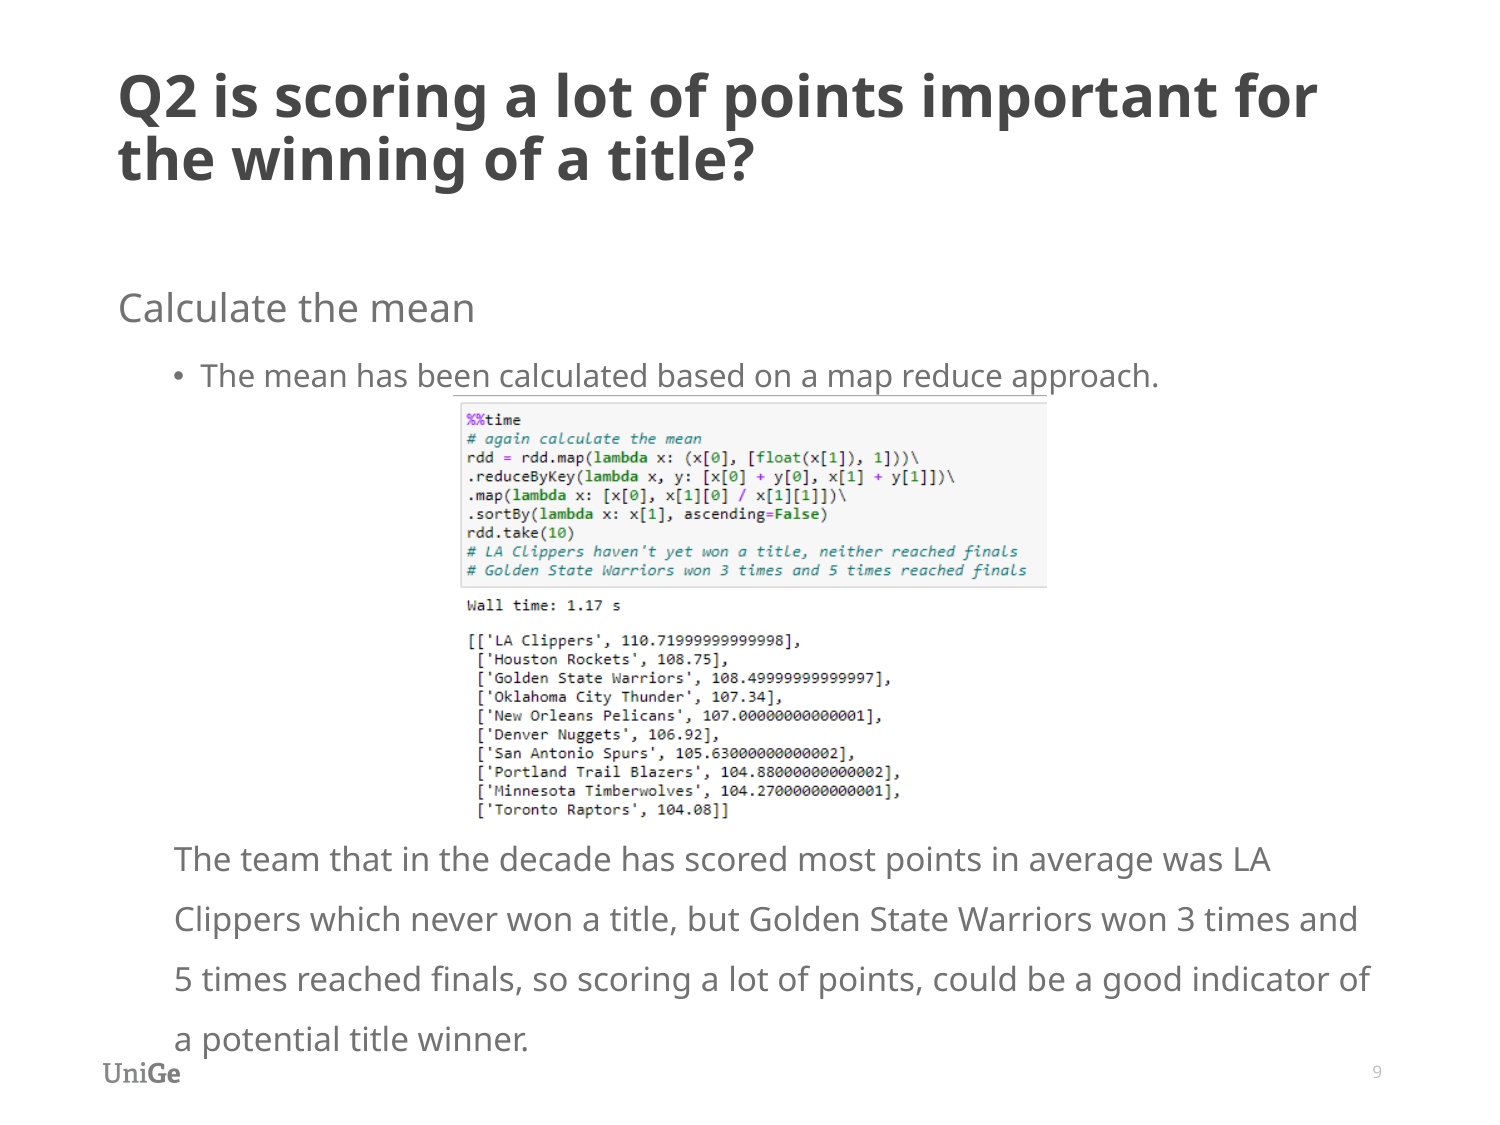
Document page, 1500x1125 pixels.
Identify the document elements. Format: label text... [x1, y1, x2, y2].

text_box 9 [1059, 1042, 1397, 1103]
picture [453, 395, 1047, 831]
text_box Calculate the mean The mean has been calculated based on a map reduce approach. [103, 251, 1397, 402]
text_box Q2 is scoring a lot of points important for the winning of a title? [103, 59, 1397, 222]
text_box The team that in the decade has scored most points in average was LA Clippers which never won a title, but Golden State Warriors won 3 times and 5 times reached finals, so scoring a lot of points, could be a good indicator of a potential title winner. [103, 855, 1397, 1021]
